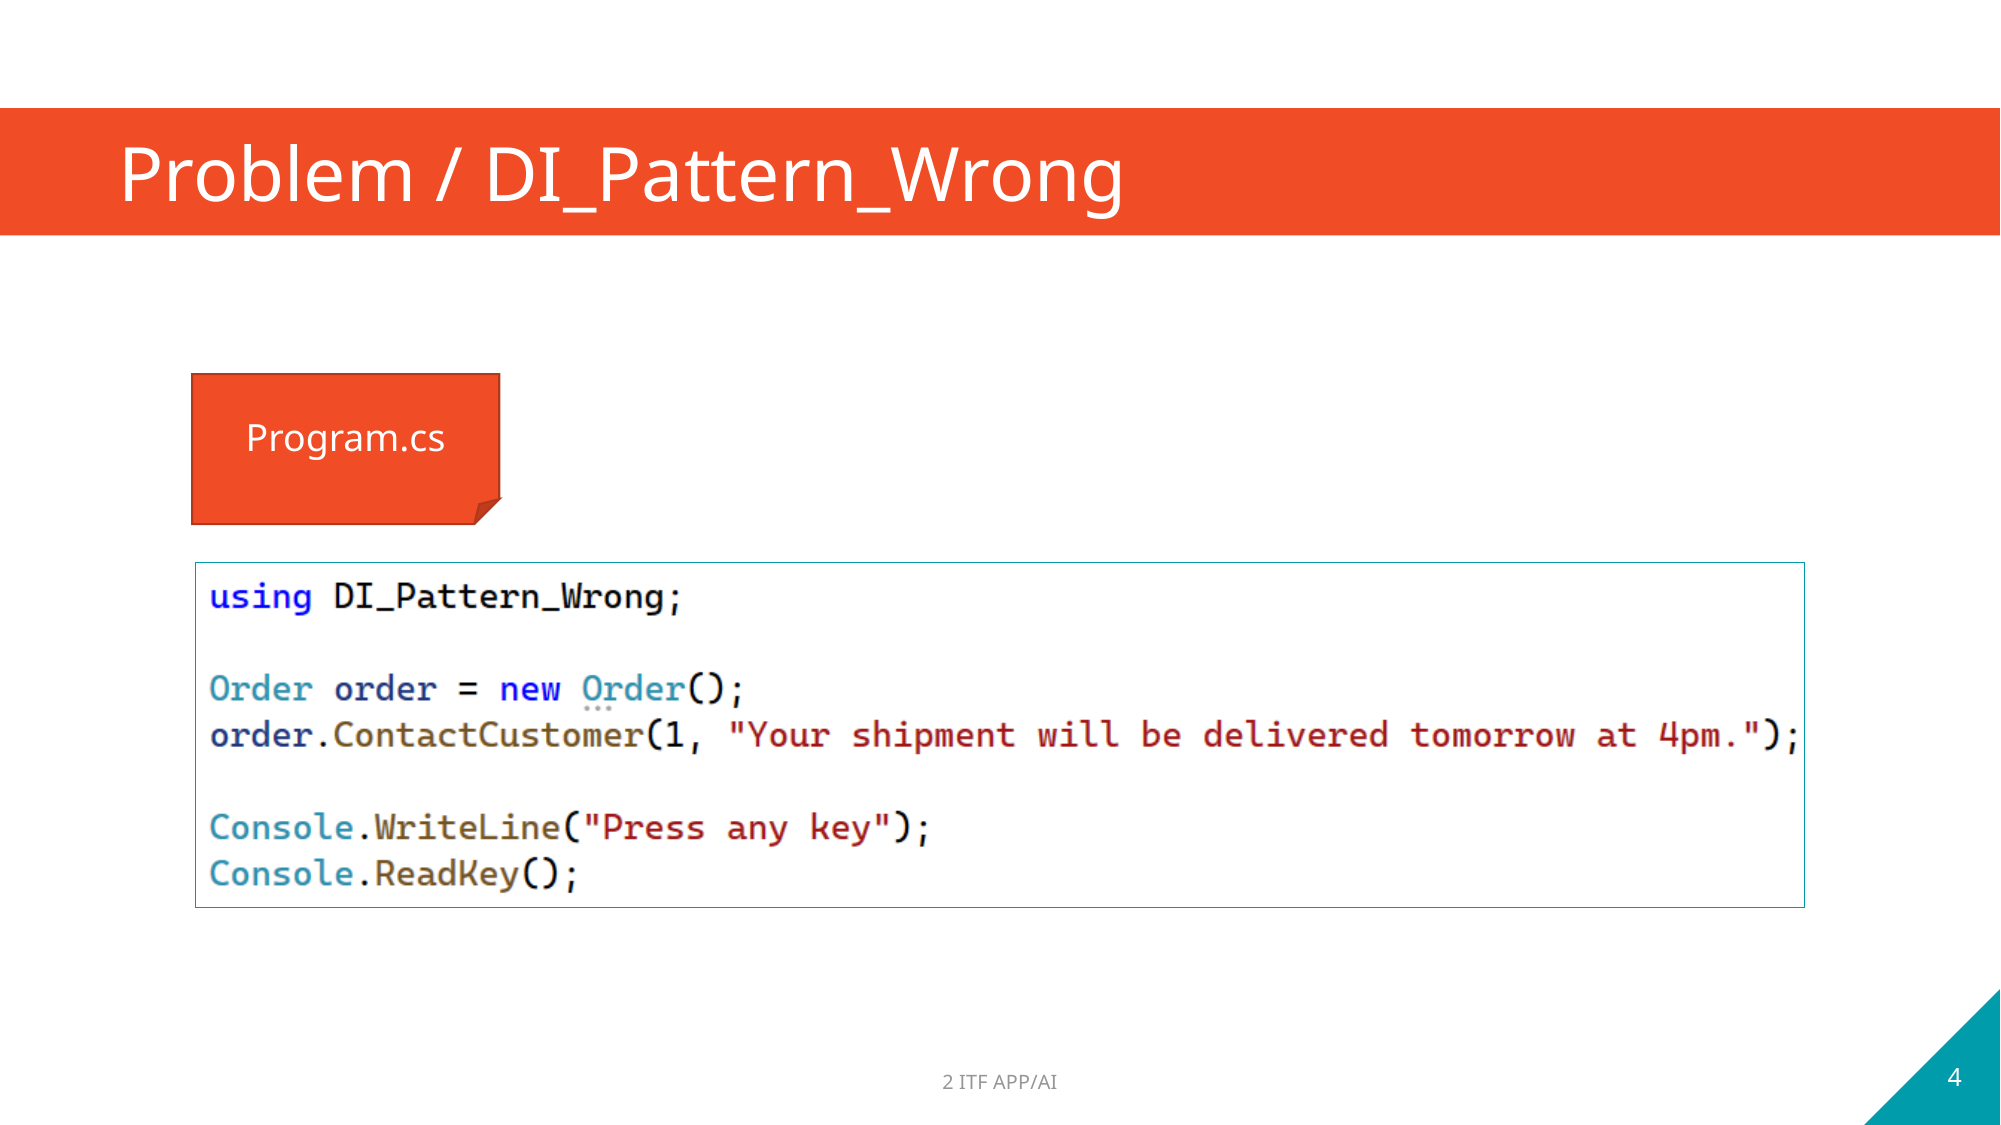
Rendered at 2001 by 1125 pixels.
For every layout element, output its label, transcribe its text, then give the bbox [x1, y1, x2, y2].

picture [194, 562, 1805, 909]
footer 2 ITF APP/AI [704, 1062, 1296, 1101]
title Problem / DI_Pattern_Wrong [0, 108, 2000, 236]
text_box Program.cs [191, 373, 503, 526]
slide_number 4 [1862, 987, 2000, 1125]
